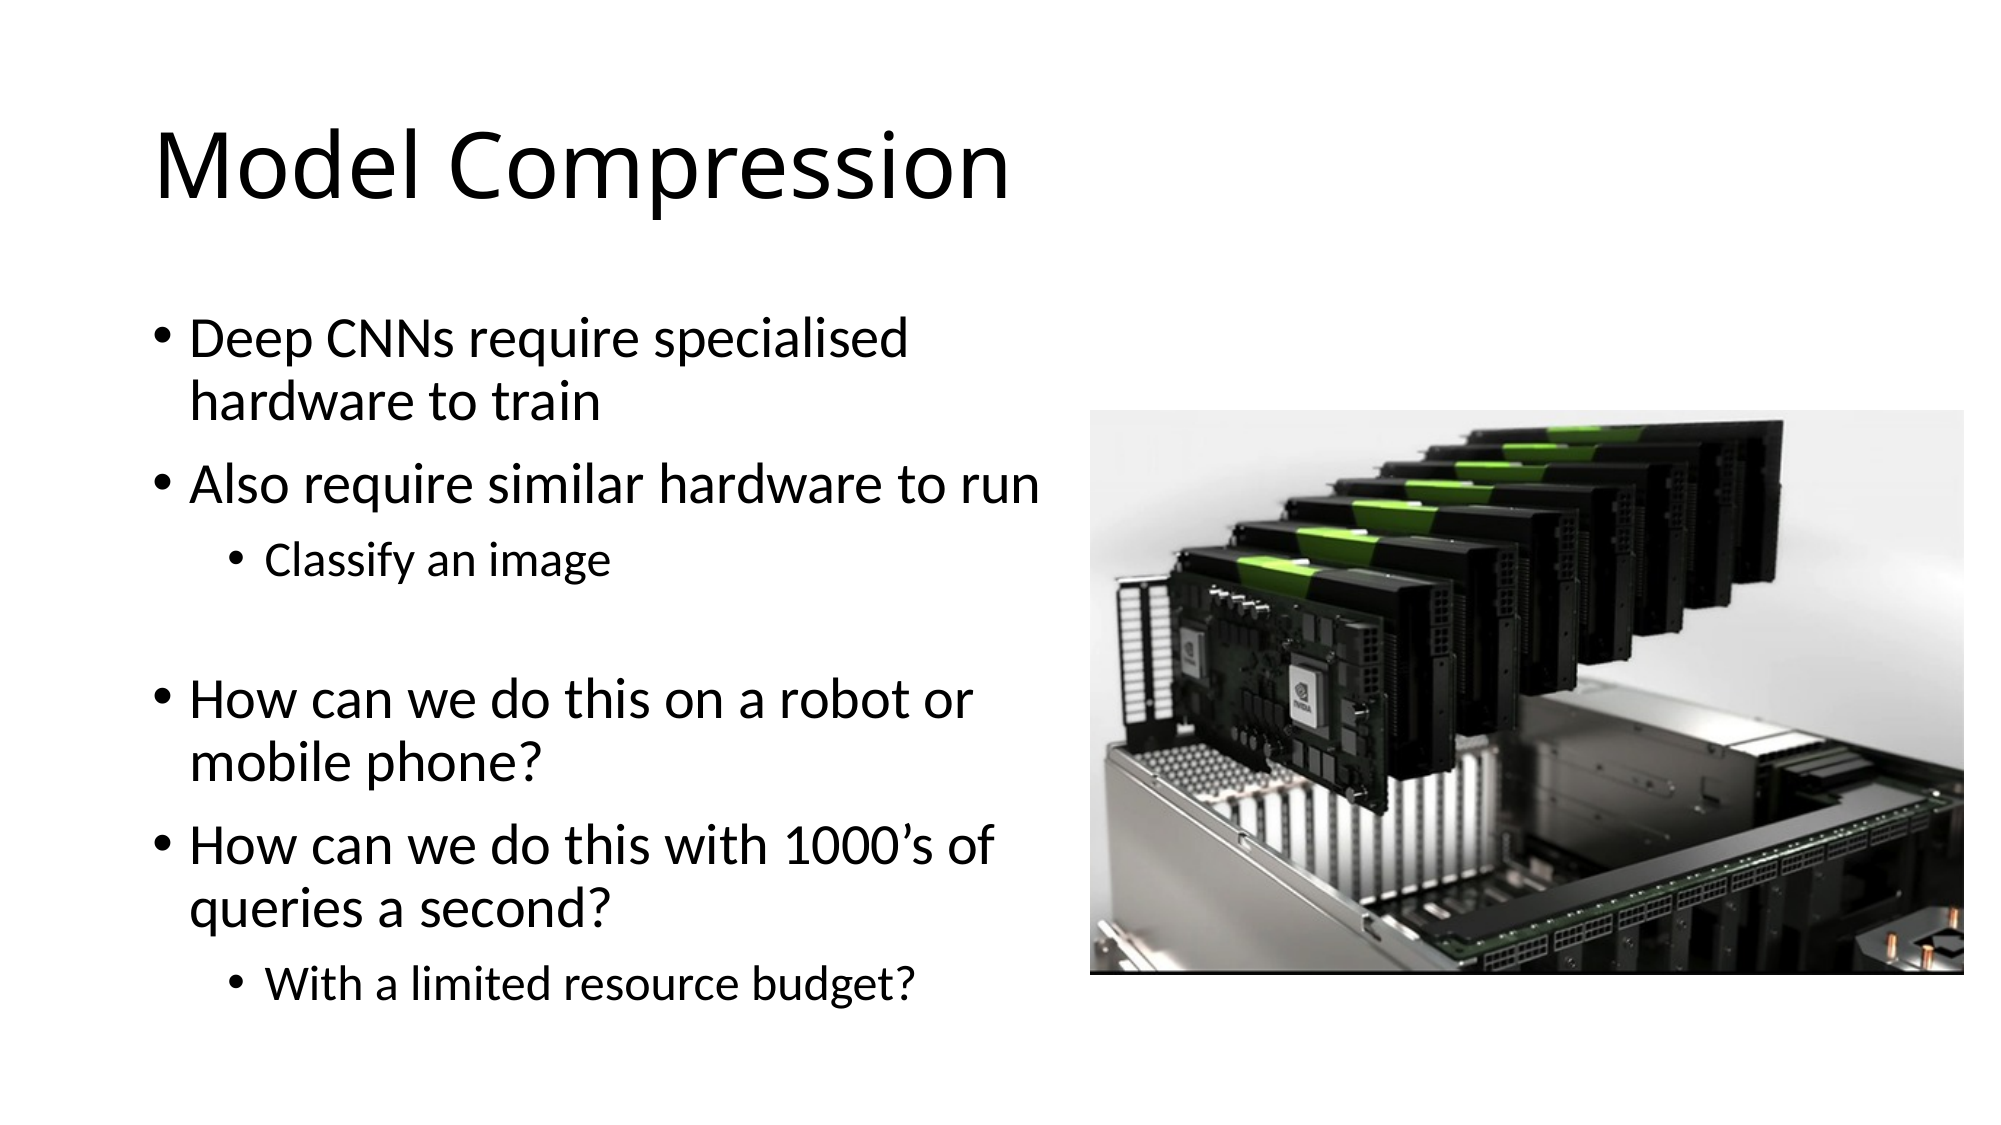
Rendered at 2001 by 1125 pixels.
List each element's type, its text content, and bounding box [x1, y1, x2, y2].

picture [1090, 410, 1964, 976]
text_box Model Compression [137, 59, 1863, 278]
text_box Deep CNNs require specialised hardware to train Also require similar hardware to run Classify an image How can we do this on a robot or mobile phone? How can we do this with 1000’s of queries a second? With a limited resource budget? [137, 299, 1091, 1014]
